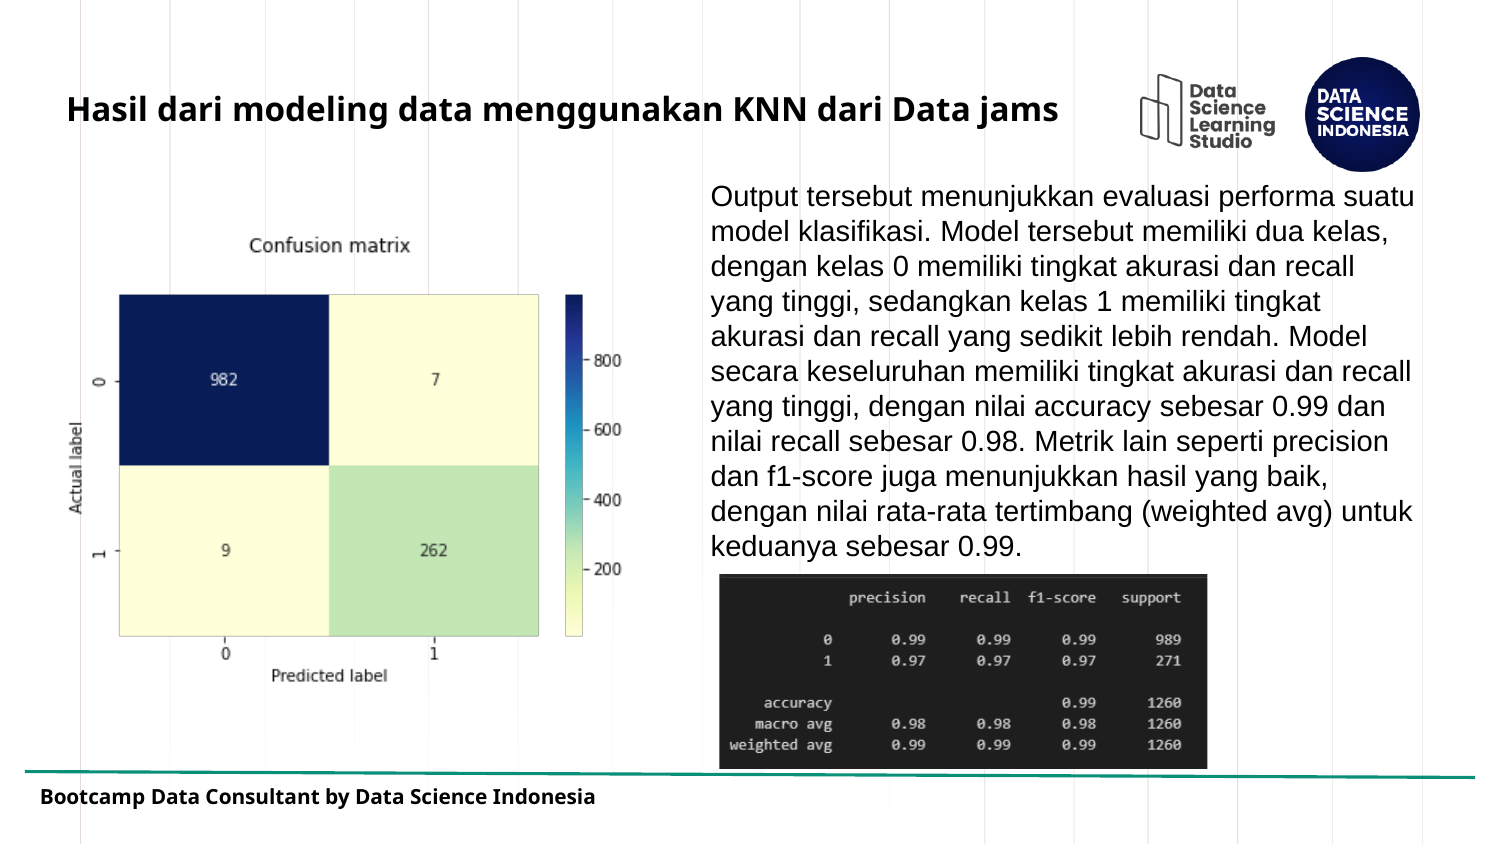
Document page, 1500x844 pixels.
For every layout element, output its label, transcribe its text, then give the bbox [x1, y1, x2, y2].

text_box Output tersebut menunjukkan evaluasi performa suatu model klasifikasi. Model tersebut memiliki dua kelas, dengan kelas 0 memiliki tingkat akurasi dan recall yang tinggi, sedangkan kelas 1 memiliki tingkat akurasi dan recall yang sedikit lebih rendah. Model secara keseluruhan memiliki tingkat akurasi dan recall yang tinggi, dengan nilai accuracy sebesar 0.99 dan nilai recall sebesar 0.98. Metrik lain seperti precision dan f1-score juga menunjukkan hasil yang baik, dengan nilai rata-rata tertimbang (weighted avg) untuk keduanya sebesar 0.99. [695, 170, 1438, 570]
picture [0, 1, 1500, 844]
title Hasil dari modeling data menggunakan KNN dari Data jams [51, 72, 1098, 167]
